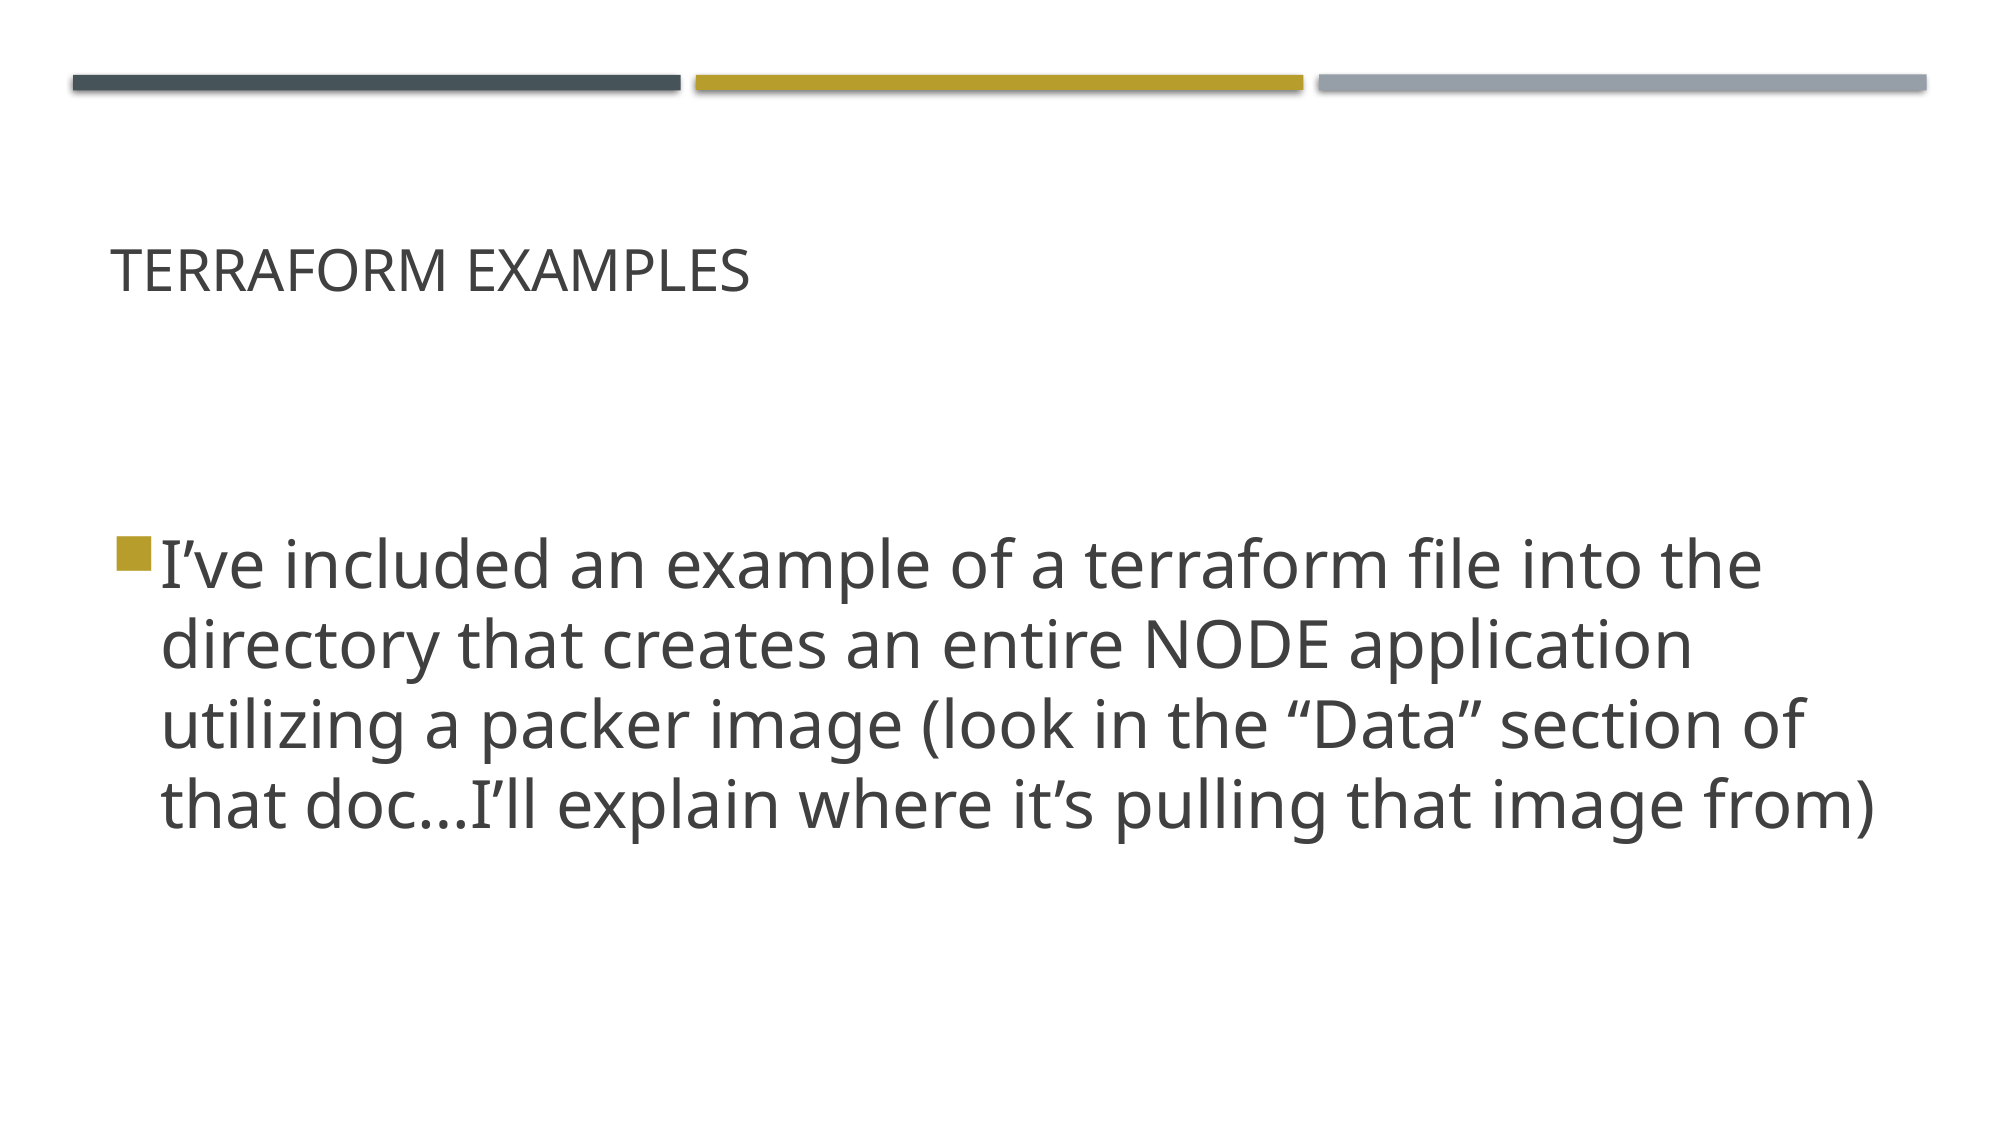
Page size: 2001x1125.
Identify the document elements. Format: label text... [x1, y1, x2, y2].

list I’ve included an example of a terraform file into the directory that creates an entire NODE application utilizing a packer image (look in the “Data” section of that doc…I’ll explain where it’s pulling that image from) [95, 383, 1905, 981]
title Terraform examples [95, 115, 1905, 311]
